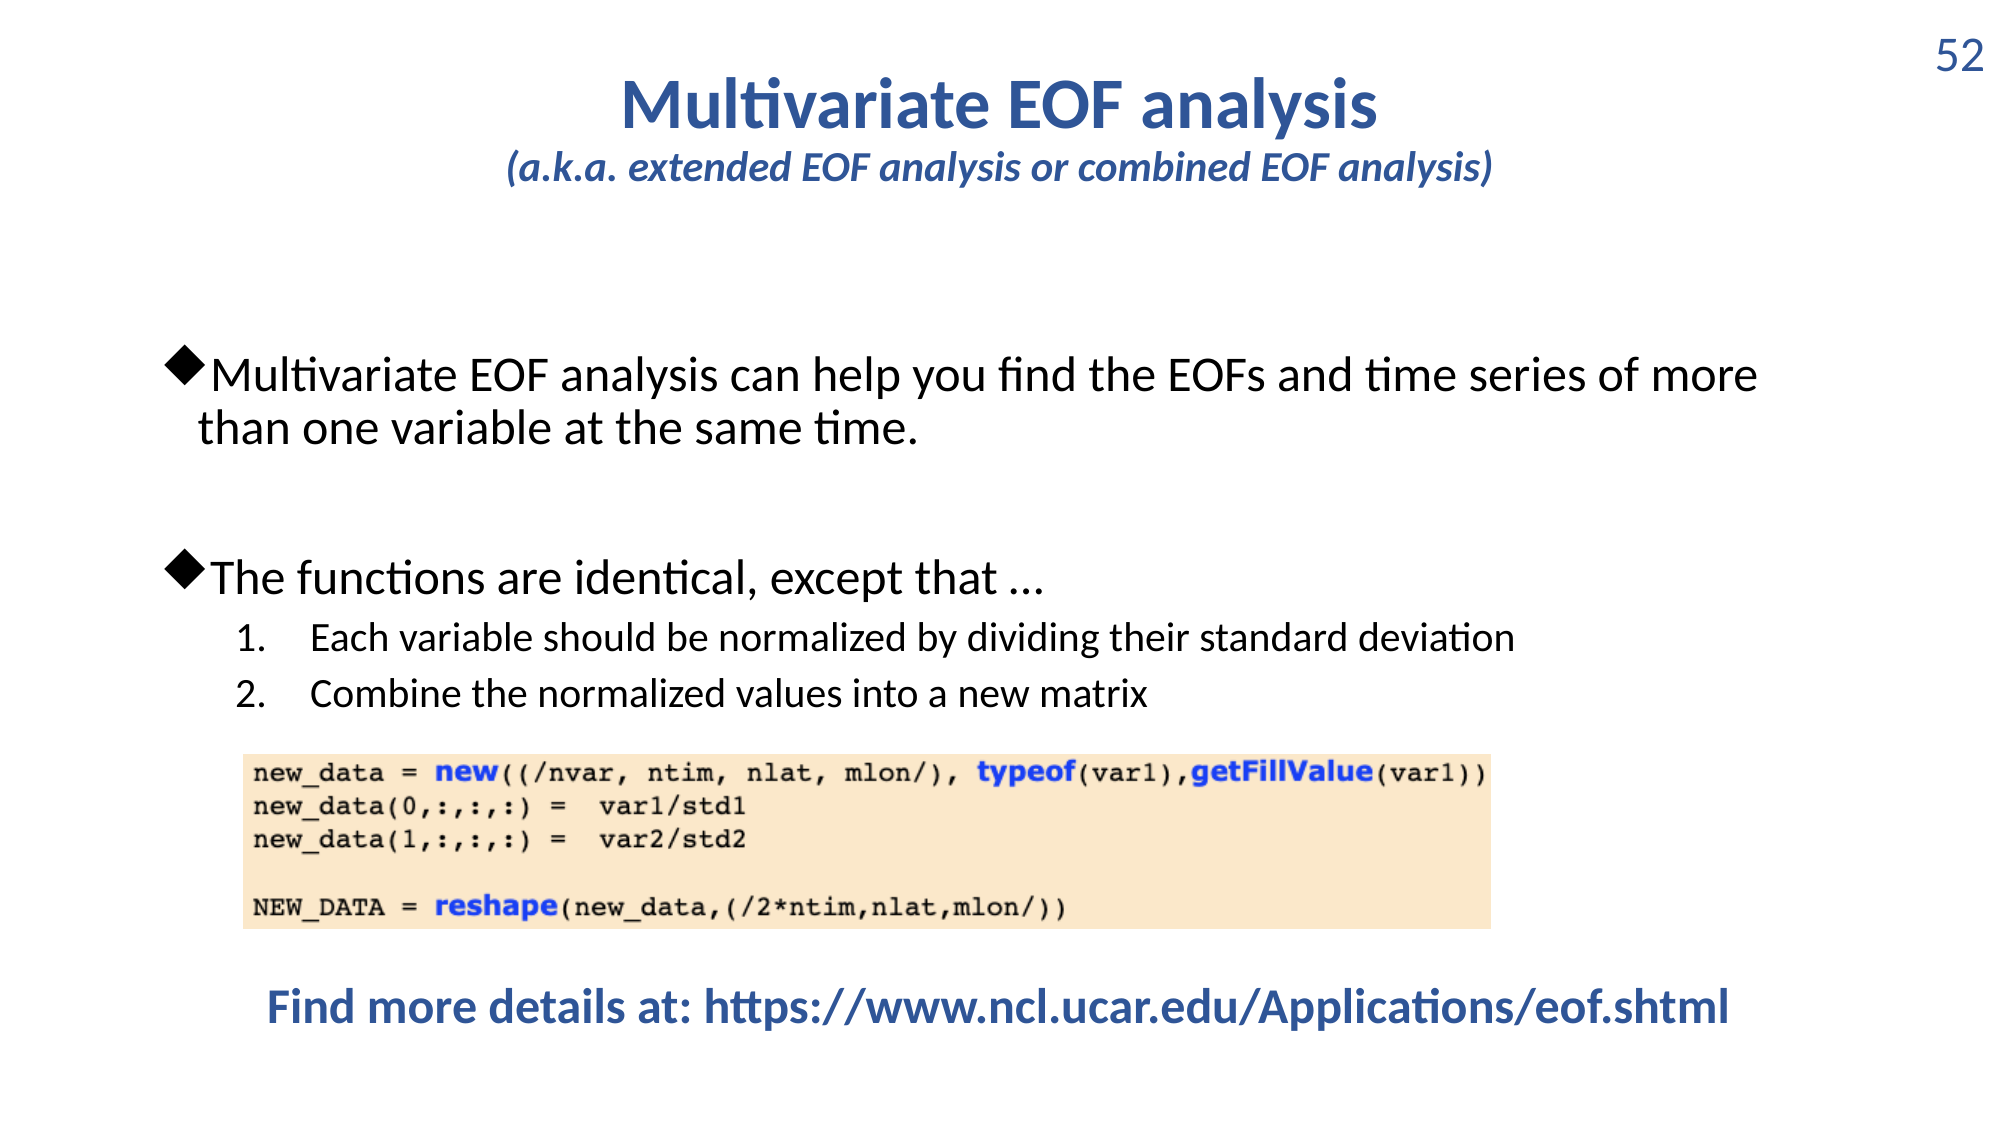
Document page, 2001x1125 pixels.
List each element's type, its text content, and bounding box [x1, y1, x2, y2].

list Multivariate EOF analysis can help you find the EOFs and time series of more than one variable at the same time. The functions are identical, except that … Each variable should be normalized by dividing their standard deviation Combine the normalized values into a new matrix [145, 340, 1871, 741]
picture [243, 754, 1491, 929]
text_box Find more details at: https://www.ncl.ucar.edu/Applications/eof.shtml [252, 966, 1746, 1041]
text_box Multivariate EOF analysis (a.k.a. extended EOF analysis or combined EOF analysis) [274, 58, 1726, 199]
slide_number 52 [1906, 0, 2000, 104]
